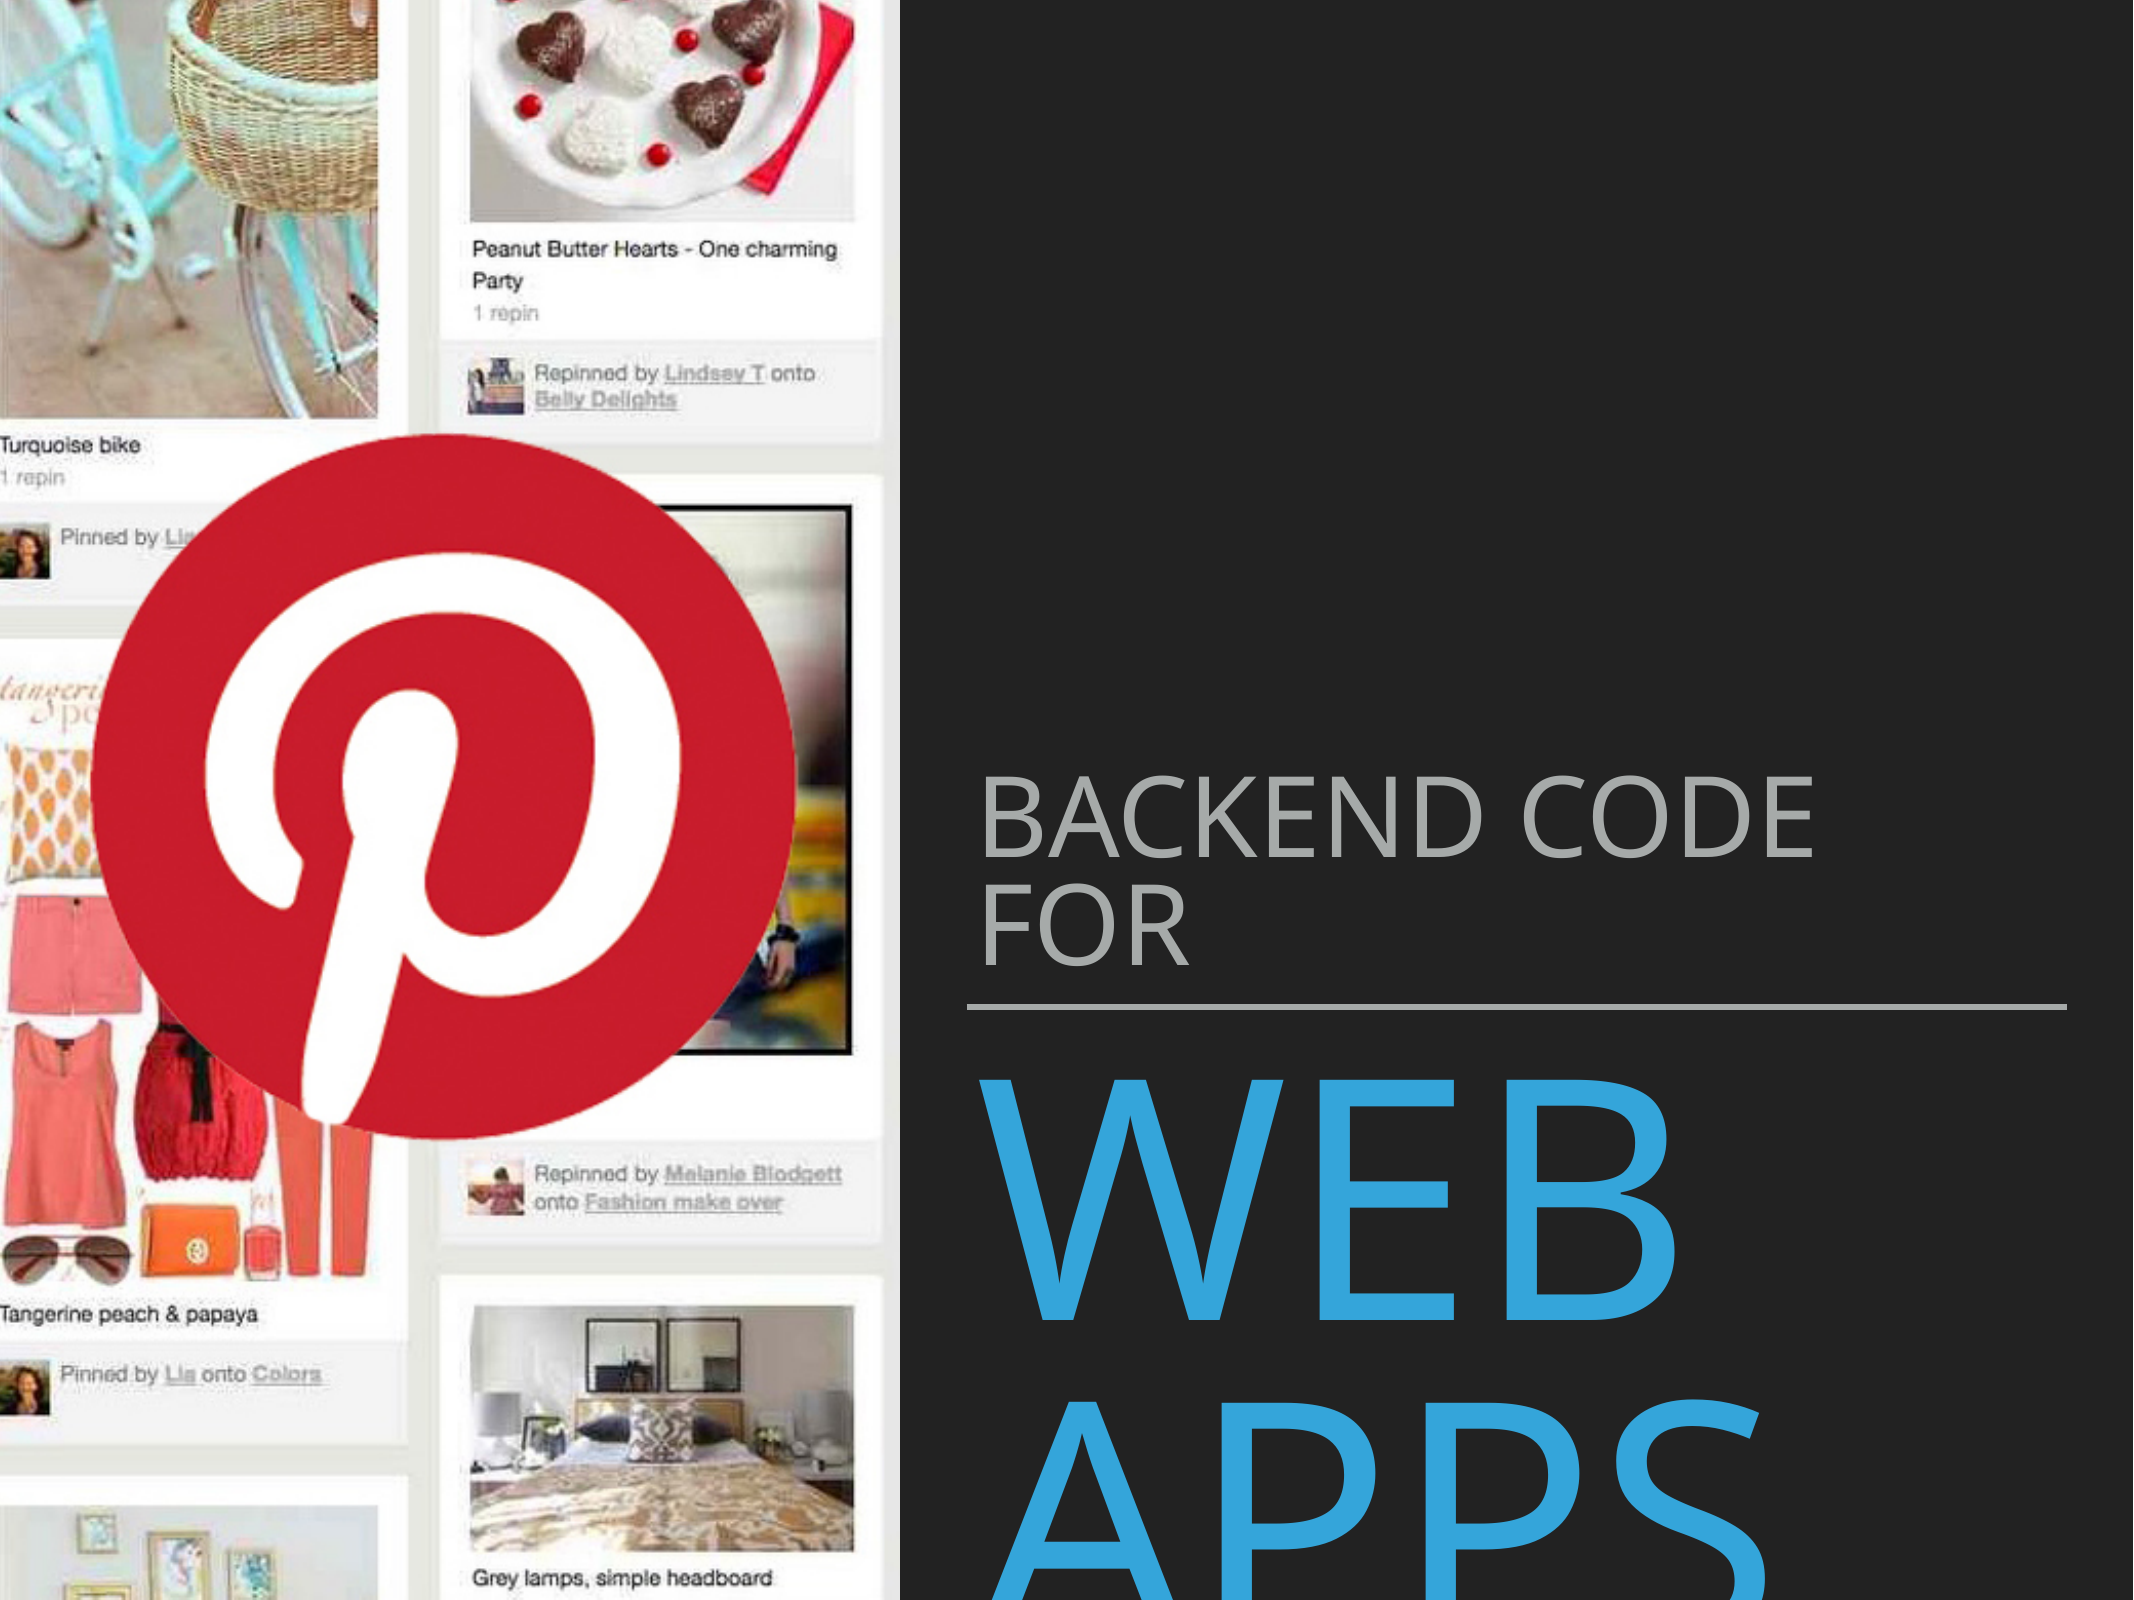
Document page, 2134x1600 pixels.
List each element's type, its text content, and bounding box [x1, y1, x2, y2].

title Web apps [966, 1053, 2068, 1499]
picture [0, 0, 901, 1600]
list Backend code for [966, 699, 2068, 997]
